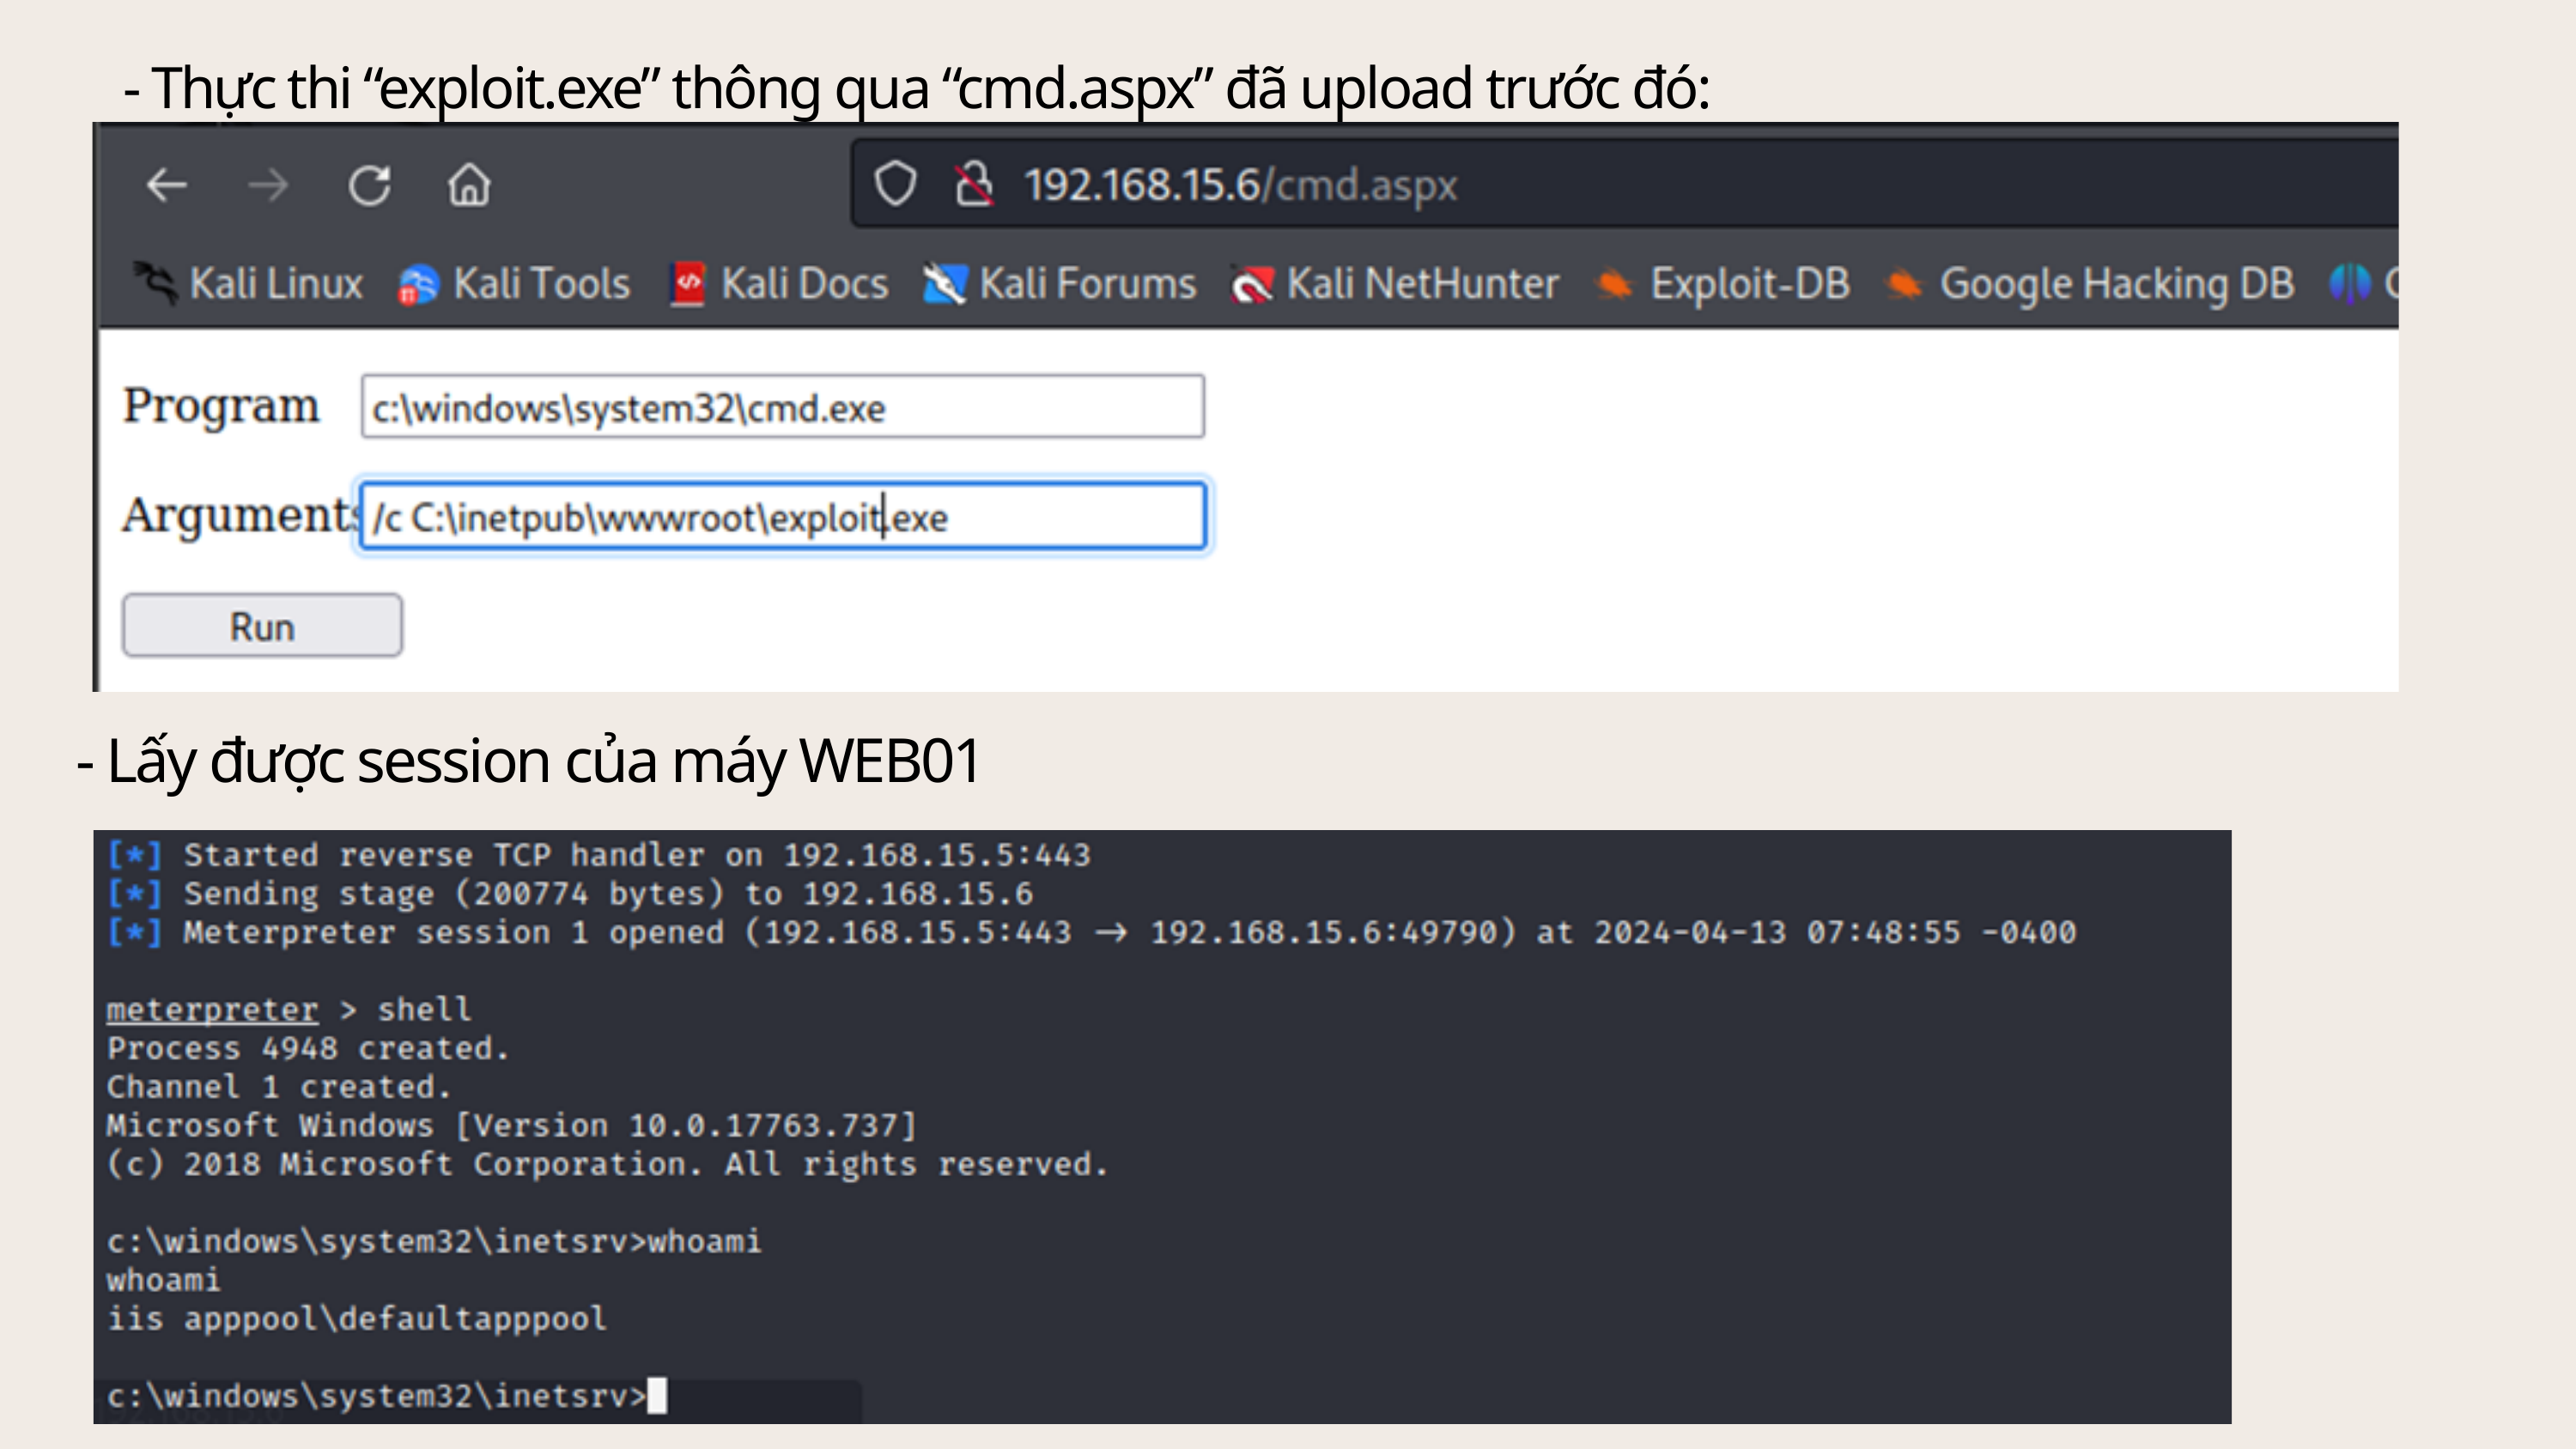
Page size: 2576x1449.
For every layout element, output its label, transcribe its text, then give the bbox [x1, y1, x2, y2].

text_box [92, 122, 2399, 692]
text_box - Lấy được session của máy WEB01 [65, 728, 998, 795]
text_box [93, 830, 2233, 1424]
text_box - Thực thi “exploit.exe” thông qua “cmd.aspx” đã upload trước đó: [93, 58, 1742, 121]
